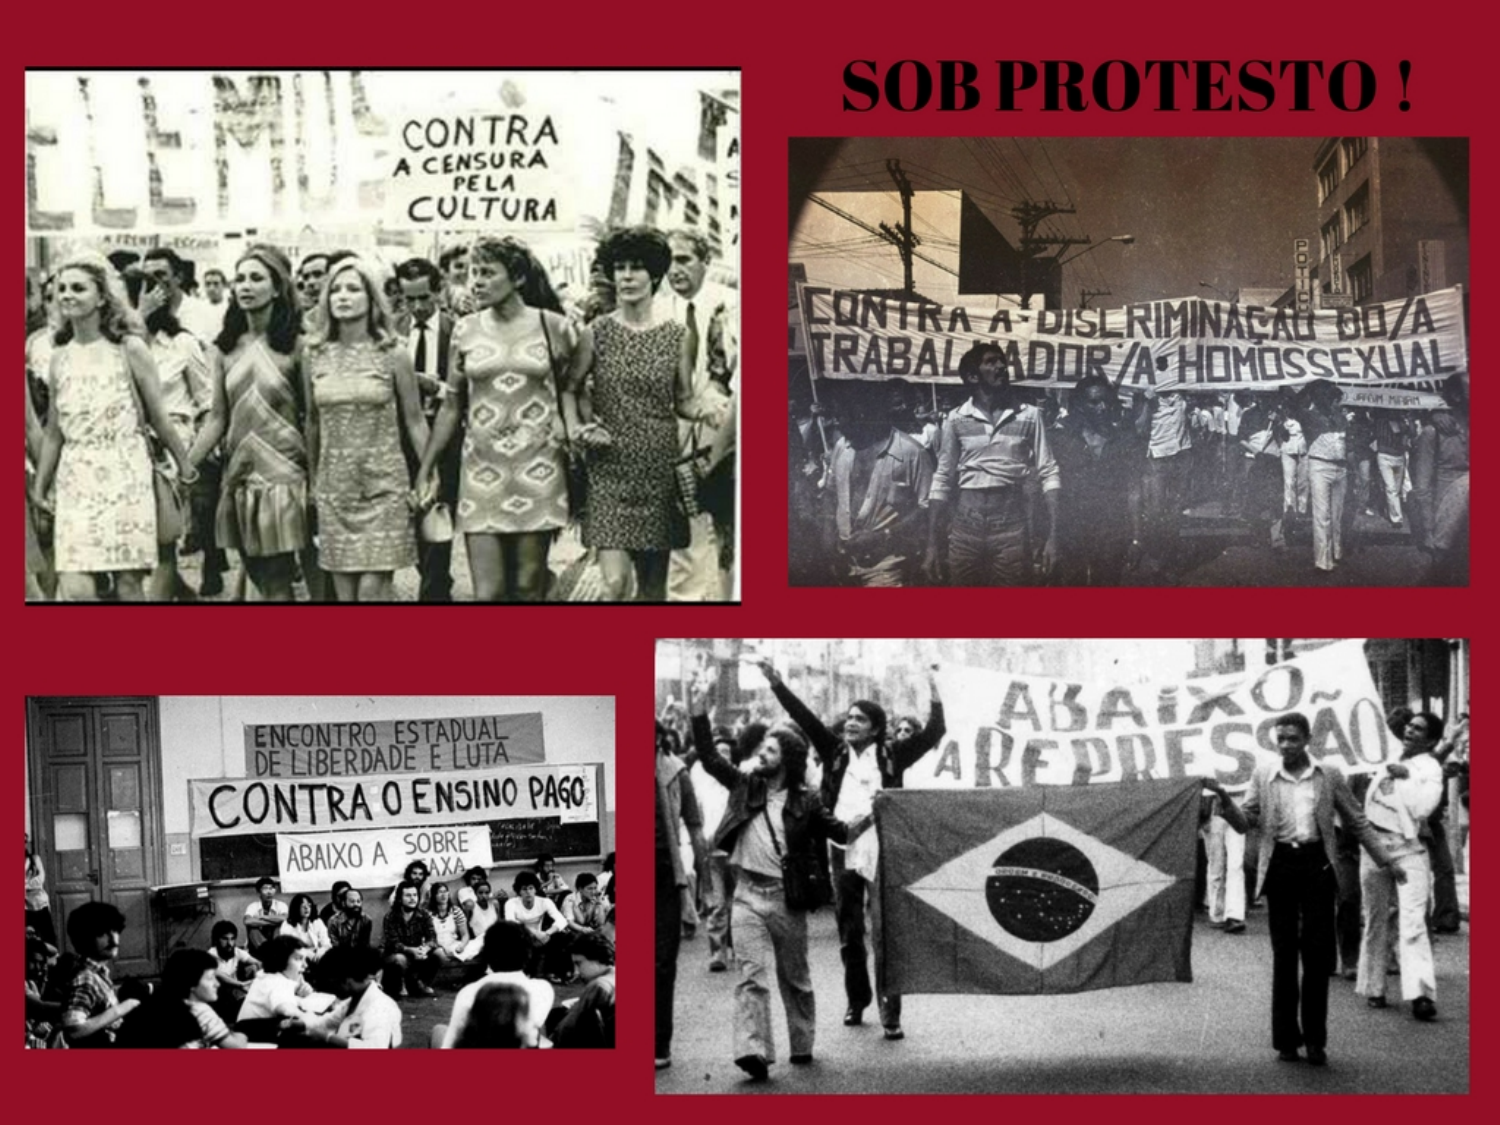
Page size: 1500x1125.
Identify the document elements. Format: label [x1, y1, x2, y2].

list [0, 0, 1500, 1125]
